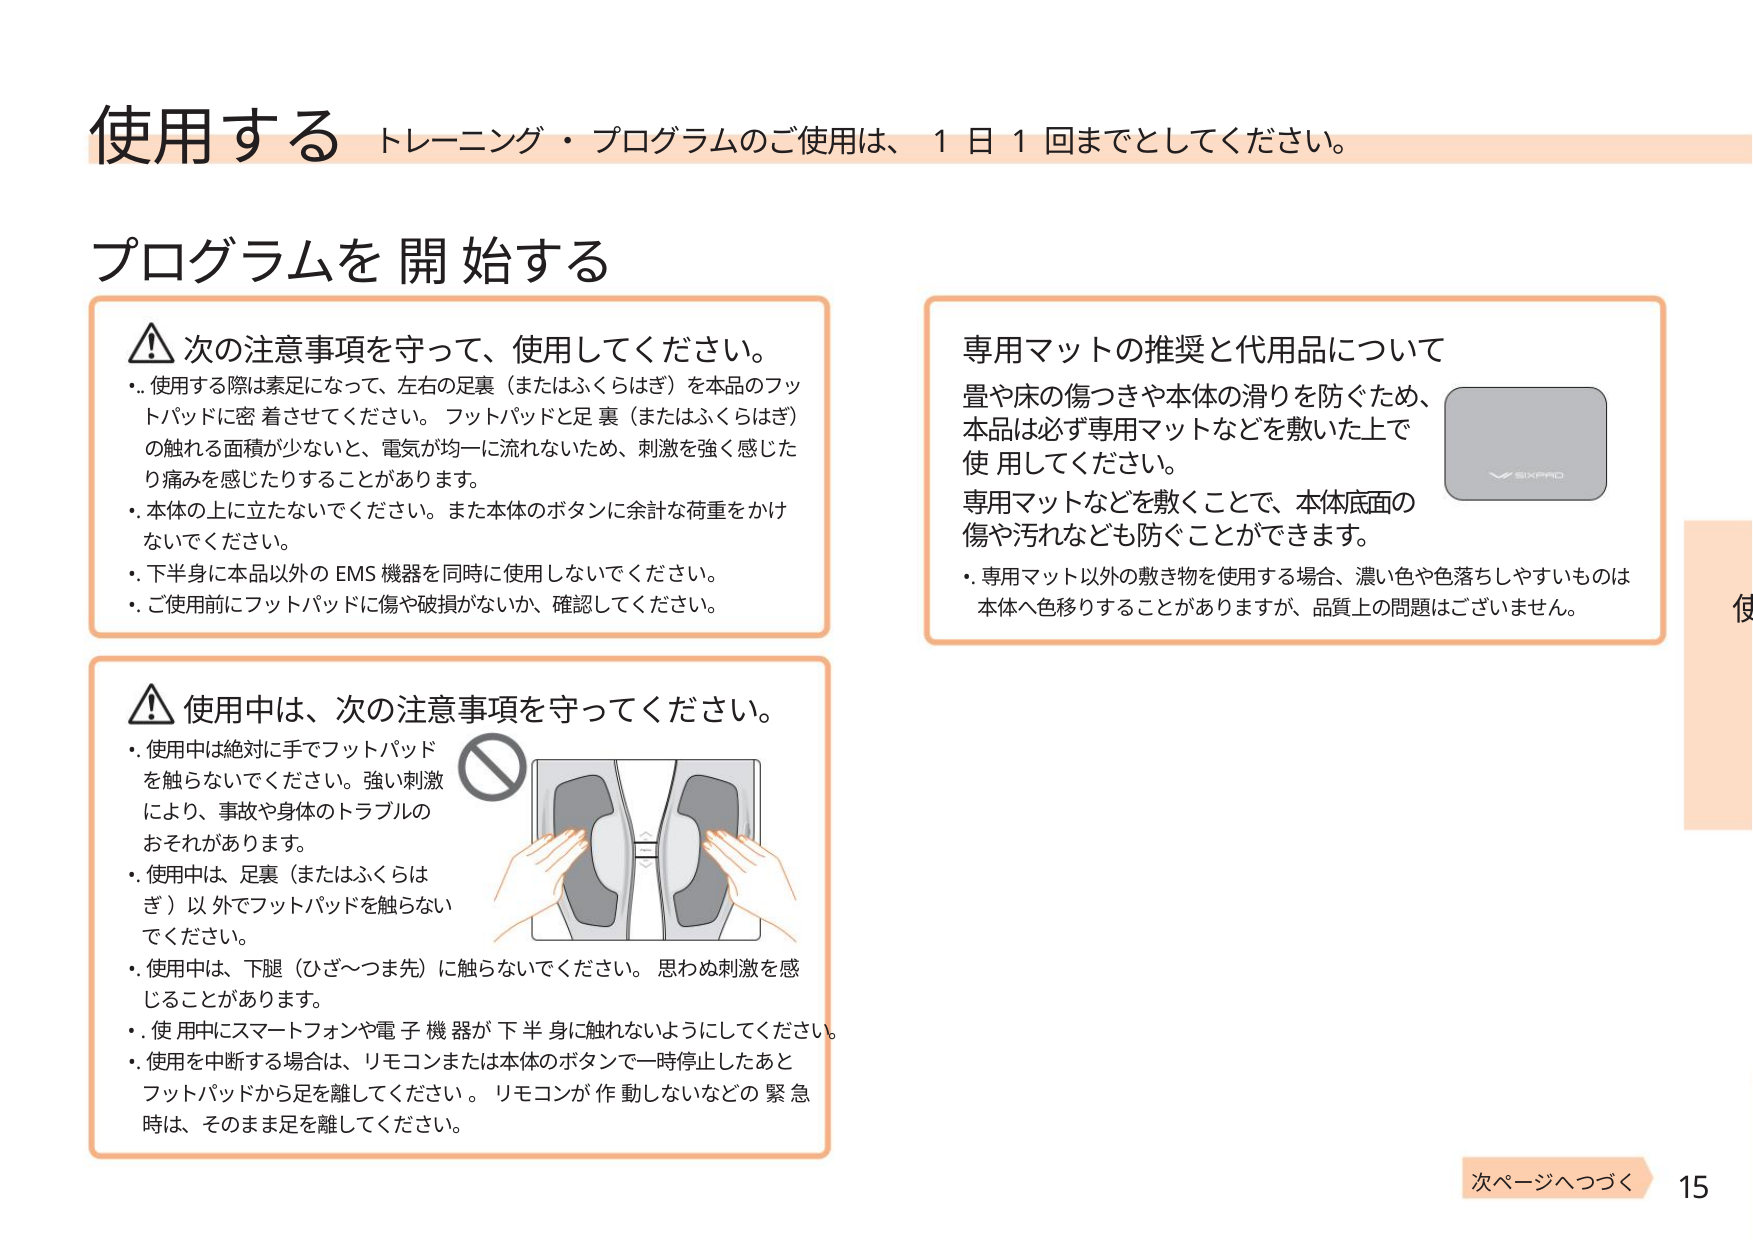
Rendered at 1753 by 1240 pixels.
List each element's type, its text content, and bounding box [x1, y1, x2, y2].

text_box ぎ ）以 外でフットパッドを触らない [142, 884, 501, 918]
text_box おそれがあります。 [142, 822, 355, 853]
text_box •.使用中は絶対に手でフットパッド [128, 728, 482, 762]
text_box 使用中は、次の注意事項を守ってください。 [183, 676, 834, 728]
text_box 専用マットなどを敷くことで、本体底面の [962, 474, 1503, 518]
text_box • .使 用中にスマートフォンや電 子 機 器が 下 半 身に触れないようにしてください。 •.使用を中断する場合は、リモコンまたは本体のボタンで一時停止したあと フットパッドから足を離してください 。 リモコンが 作 動しないなどの 緊 急 時は、そのまま足を離してください。 [127, 1009, 899, 1137]
text_box 使 [1732, 575, 1753, 627]
text_box •.使用中は、足裏（またはふくらは [127, 853, 482, 887]
text_box 畳や床の傷つきや本体の滑りを防ぐため、 本品は必ず専用マットなどを敷いた上で 使 用してください。 [962, 368, 1503, 474]
text_box 専用マットの推奨と代用品について [962, 316, 1488, 368]
text_box プログラムを 開 始する [87, 206, 634, 292]
text_box 使用する [88, 67, 372, 173]
text_box •..使用する際は素足になって、左右の足裏（またはふくらはぎ）を本品のフッ トパッドに密 着させてください。 フットパッドと足 裏（またはふくらはぎ） の触れる面積が少ないと、電気が均一に流れないため、刺激を強く感じた り痛みを感じたりすることがあります。 •.本体の上に立たないでください。また本体のボタンに余計な荷重をかけ ないでください。 [128, 364, 886, 554]
text_box により、事故や身体のトラブルの [142, 790, 480, 825]
text_box を触らないでください。強い刺激 [142, 759, 480, 790]
text_box 傷や汚れなども防ぐことができます。 [962, 507, 1449, 552]
text_box •.専用マット以外の敷き物を使用する場合、濃い色や色落ちしやすいものは 本体へ色移りすることがありますが、品質上の問題はございません。 [962, 555, 1692, 620]
text_box •.下半身に本品以外のEMS機器を同時に使用しないでください。 •.ご使用前にフットパッドに傷や破損がないか、確認してください。 [128, 551, 795, 617]
text_box 次ページへつづく [1471, 1160, 1664, 1195]
text_box •.使用中は、下腿（ひざ～つま先）に触らないでください。 思わぬ刺激を感 じることがあります。 [128, 947, 857, 1009]
text_box [0, 0, 1753, 1240]
text_box でください。 [141, 915, 292, 947]
text_box 次の注意事項を守って、使用してください。 [183, 316, 834, 364]
text_box 15 [1677, 1152, 1752, 1205]
text_box トレーニング ・ プログラムのご使用は、 1 日 1 回までとしてください。 [373, 108, 1373, 159]
